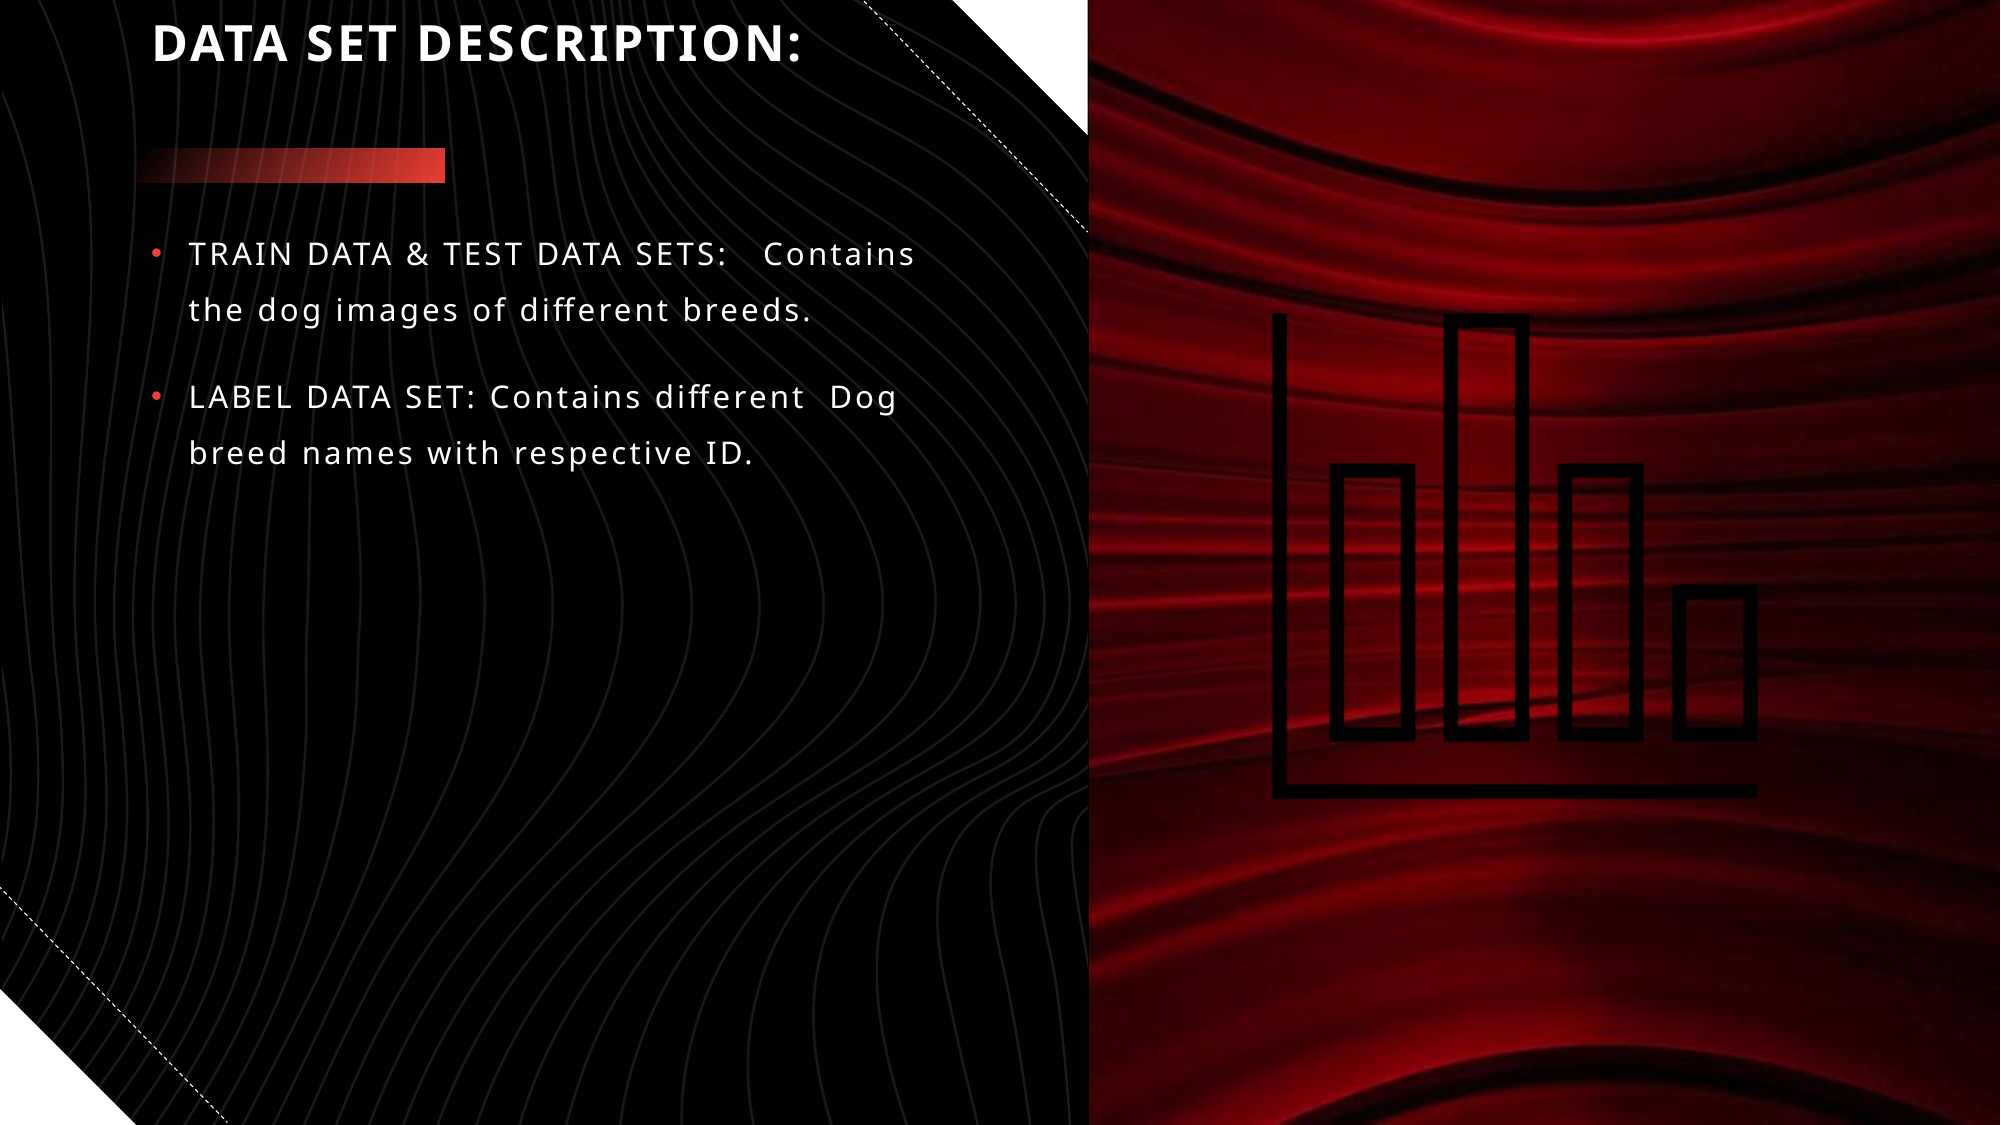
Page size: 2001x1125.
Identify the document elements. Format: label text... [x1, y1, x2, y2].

list TRAIN DATA & TEST DATA SETS: Contains the dog images of different breeds. LABEL DATA SET: Contains different Dog breed names with respective ID. [136, 207, 934, 946]
picture [1089, 0, 2000, 1125]
title DATA SET DESCRIPTION: [136, 27, 934, 124]
